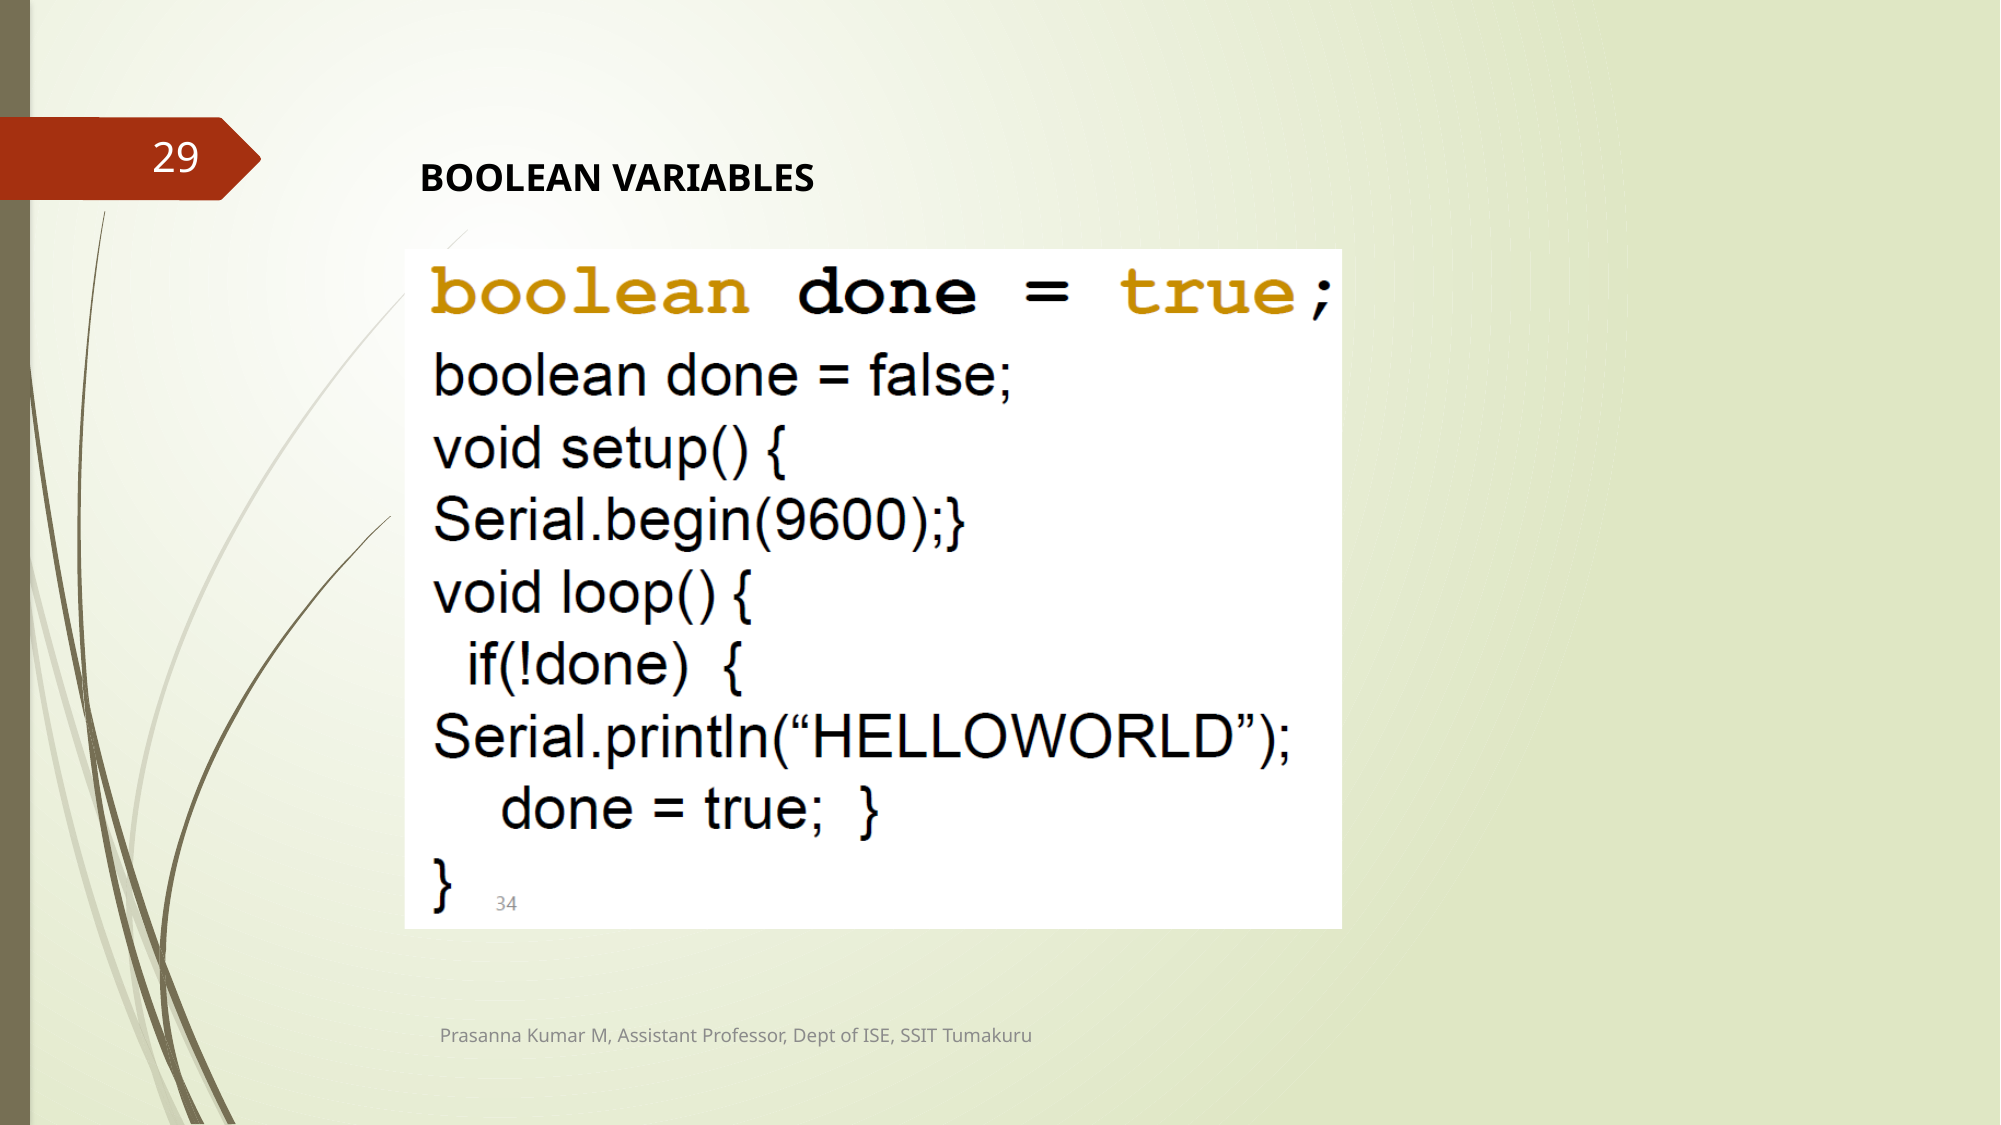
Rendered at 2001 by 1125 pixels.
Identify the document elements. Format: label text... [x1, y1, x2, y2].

slide_number 29 [87, 129, 216, 190]
picture [404, 249, 1343, 929]
text_box BOOLEAN VARIABLES [404, 146, 1405, 207]
footer Prasanna Kumar M, Assistant Professor, Dept of ISE, SSIT Tumakuru [424, 1006, 1675, 1067]
